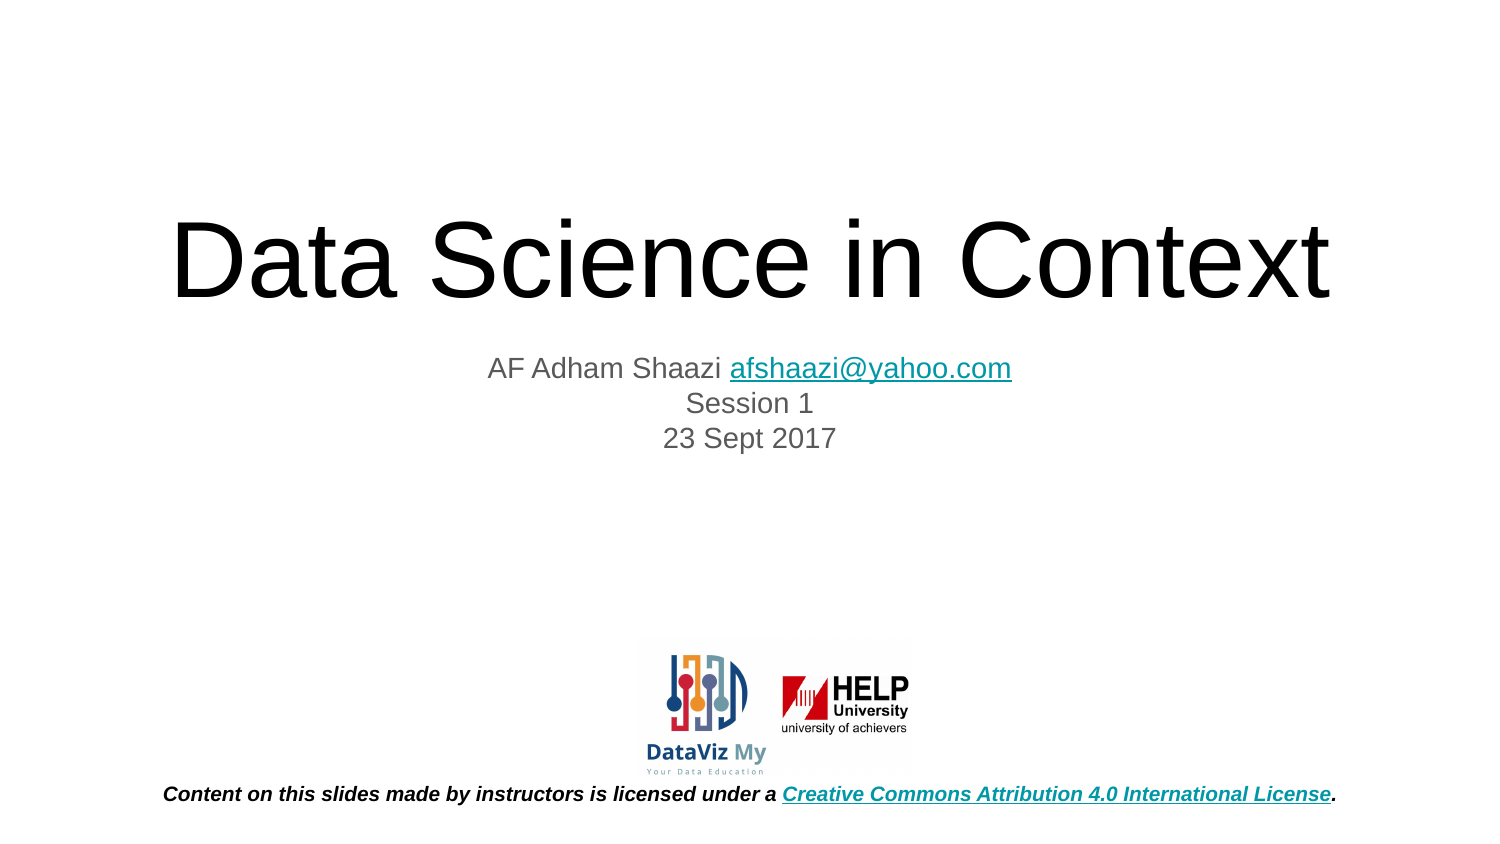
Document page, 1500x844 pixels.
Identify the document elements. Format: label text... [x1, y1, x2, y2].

picture [637, 635, 915, 777]
title Data Science in Context [51, 122, 1449, 334]
subtitle AF Adham Shaazi afshaazi@yahoo.com Session 1 23 Sept 2017 [51, 334, 1449, 516]
